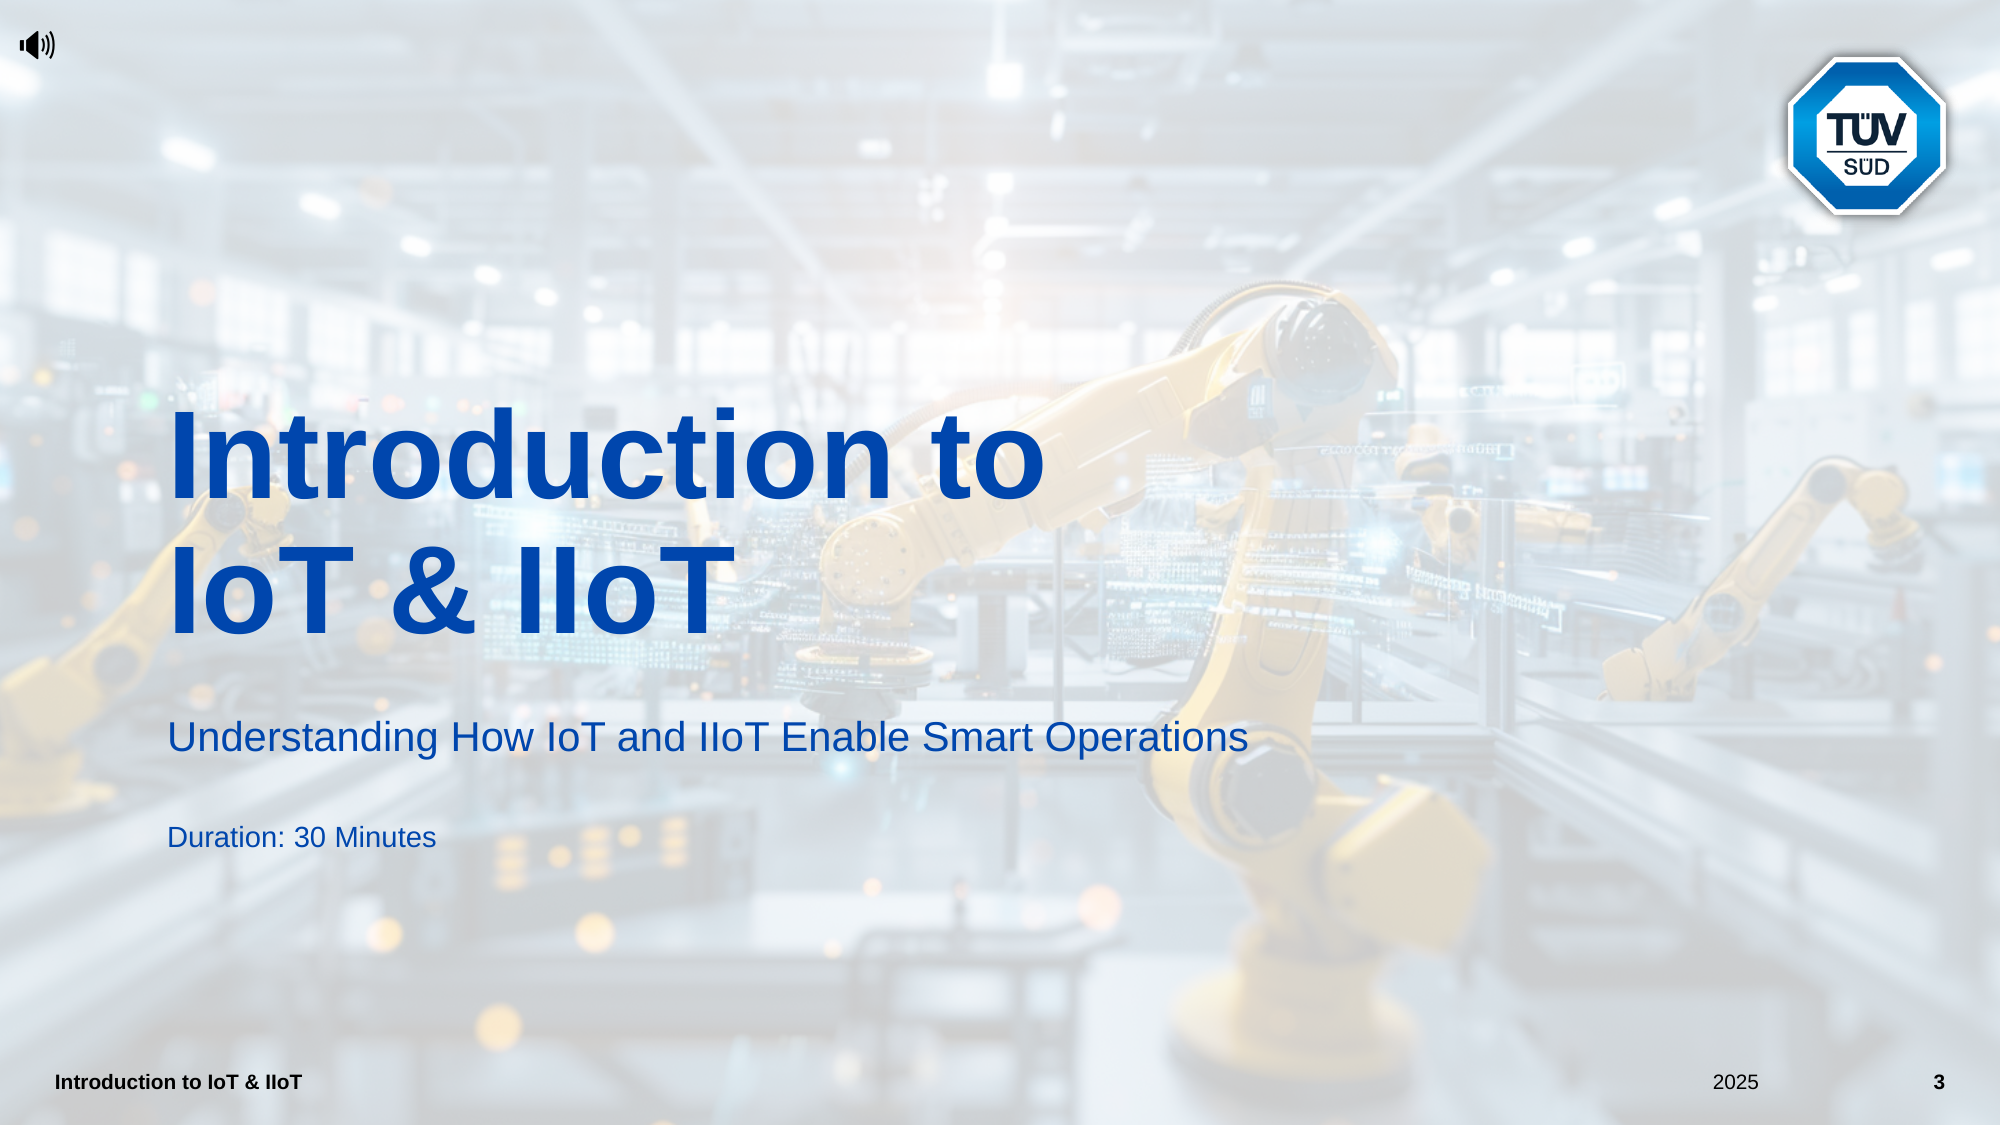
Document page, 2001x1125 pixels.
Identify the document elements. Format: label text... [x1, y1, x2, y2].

picture [1747, 17, 1985, 254]
title Introduction to IoT & IIoT [167, 70, 1080, 661]
text_box 🔊 [2, 14, 73, 75]
list Duration: 30 Minutes [167, 818, 1543, 909]
list Understanding How IoT and IIoT Enable Smart Operations [167, 709, 1543, 800]
text_box Introduction to IoT & IIoT [54, 1068, 1633, 1125]
text_box 2025 [1712, 1068, 1860, 1125]
text_box 3 [1872, 1068, 1945, 1125]
